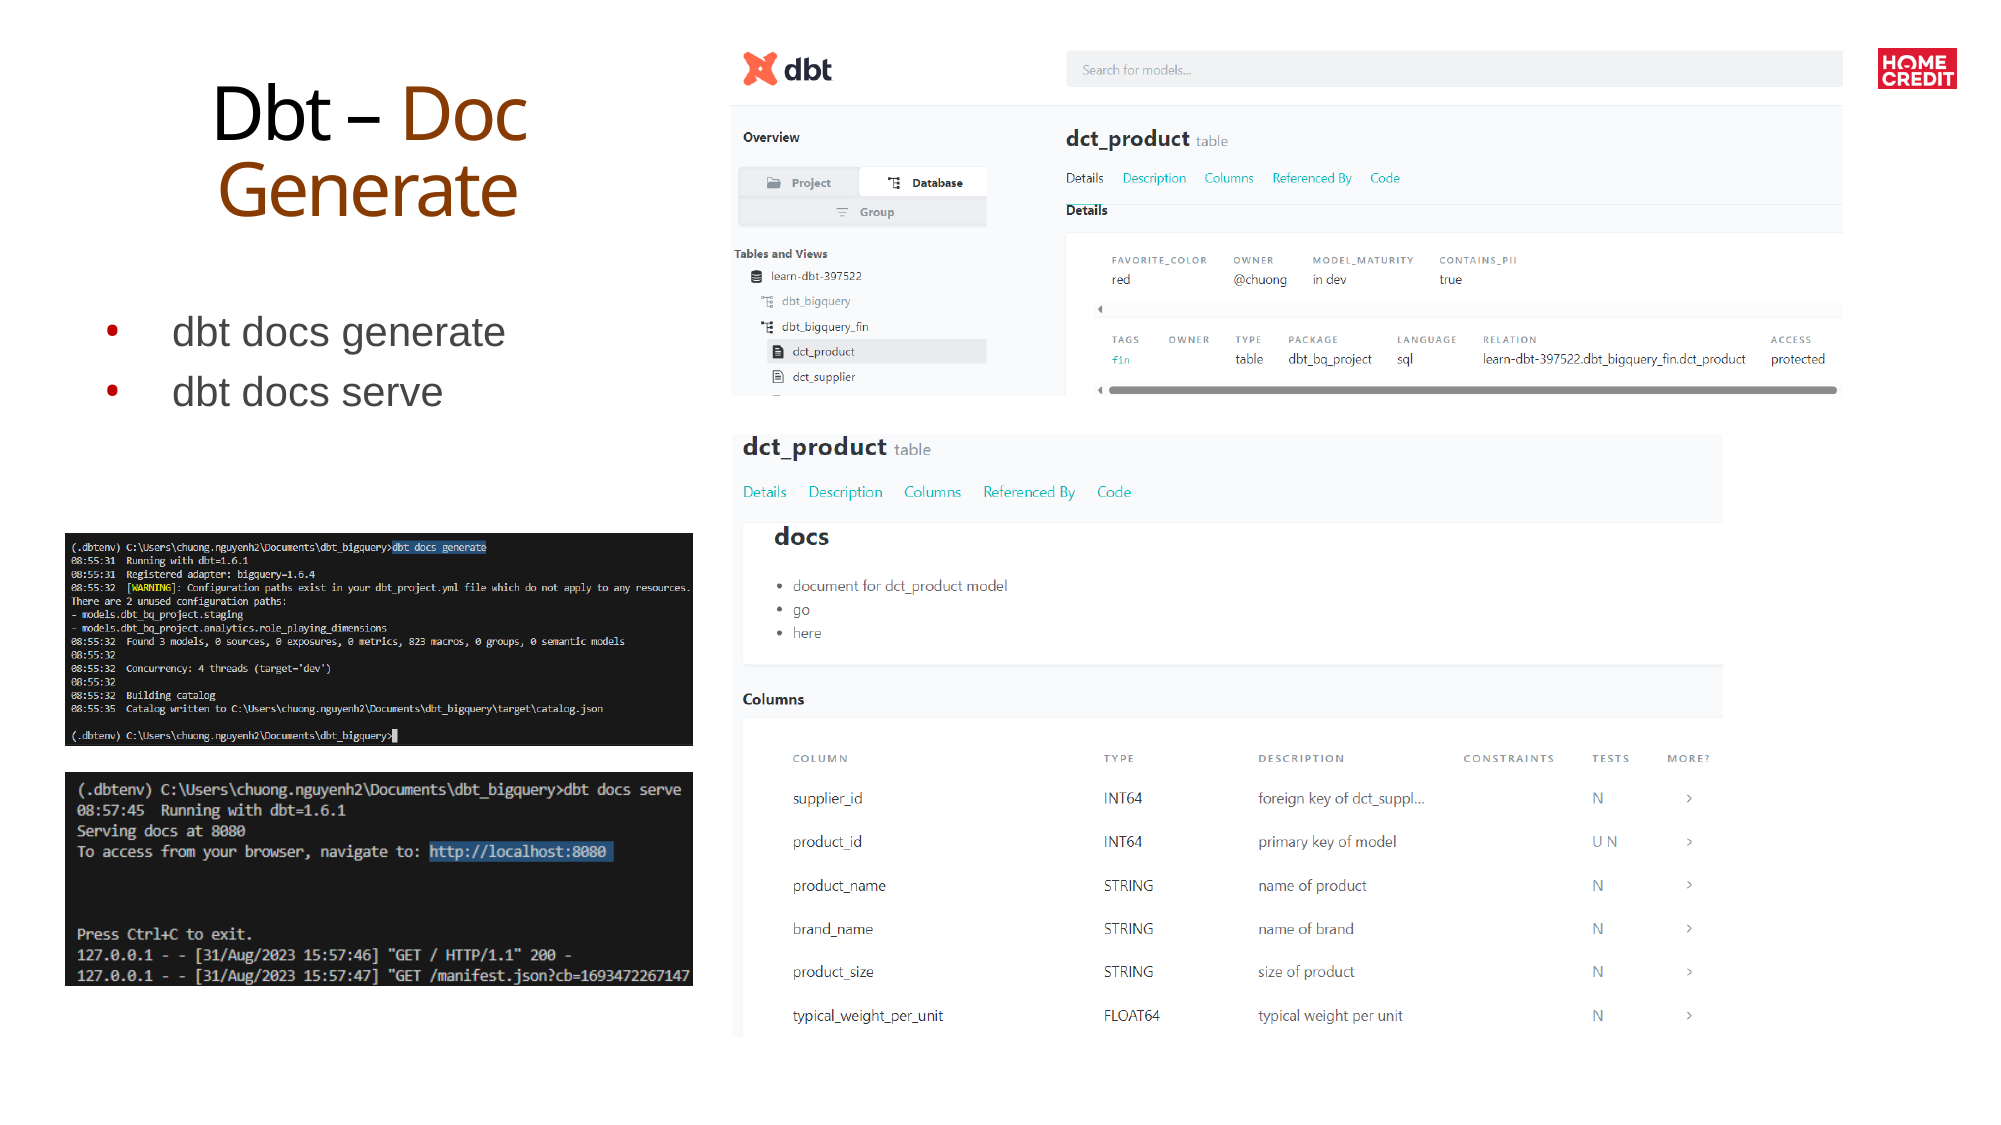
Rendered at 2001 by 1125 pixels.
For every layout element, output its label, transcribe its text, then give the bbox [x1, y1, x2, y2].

picture [732, 433, 1724, 1037]
picture [65, 533, 693, 746]
picture [731, 48, 1843, 396]
picture [1878, 48, 1958, 90]
text_box Dbt – Doc Generate [59, 103, 678, 207]
list dbt docs generate dbt docs serve [89, 287, 610, 428]
picture [65, 772, 693, 986]
